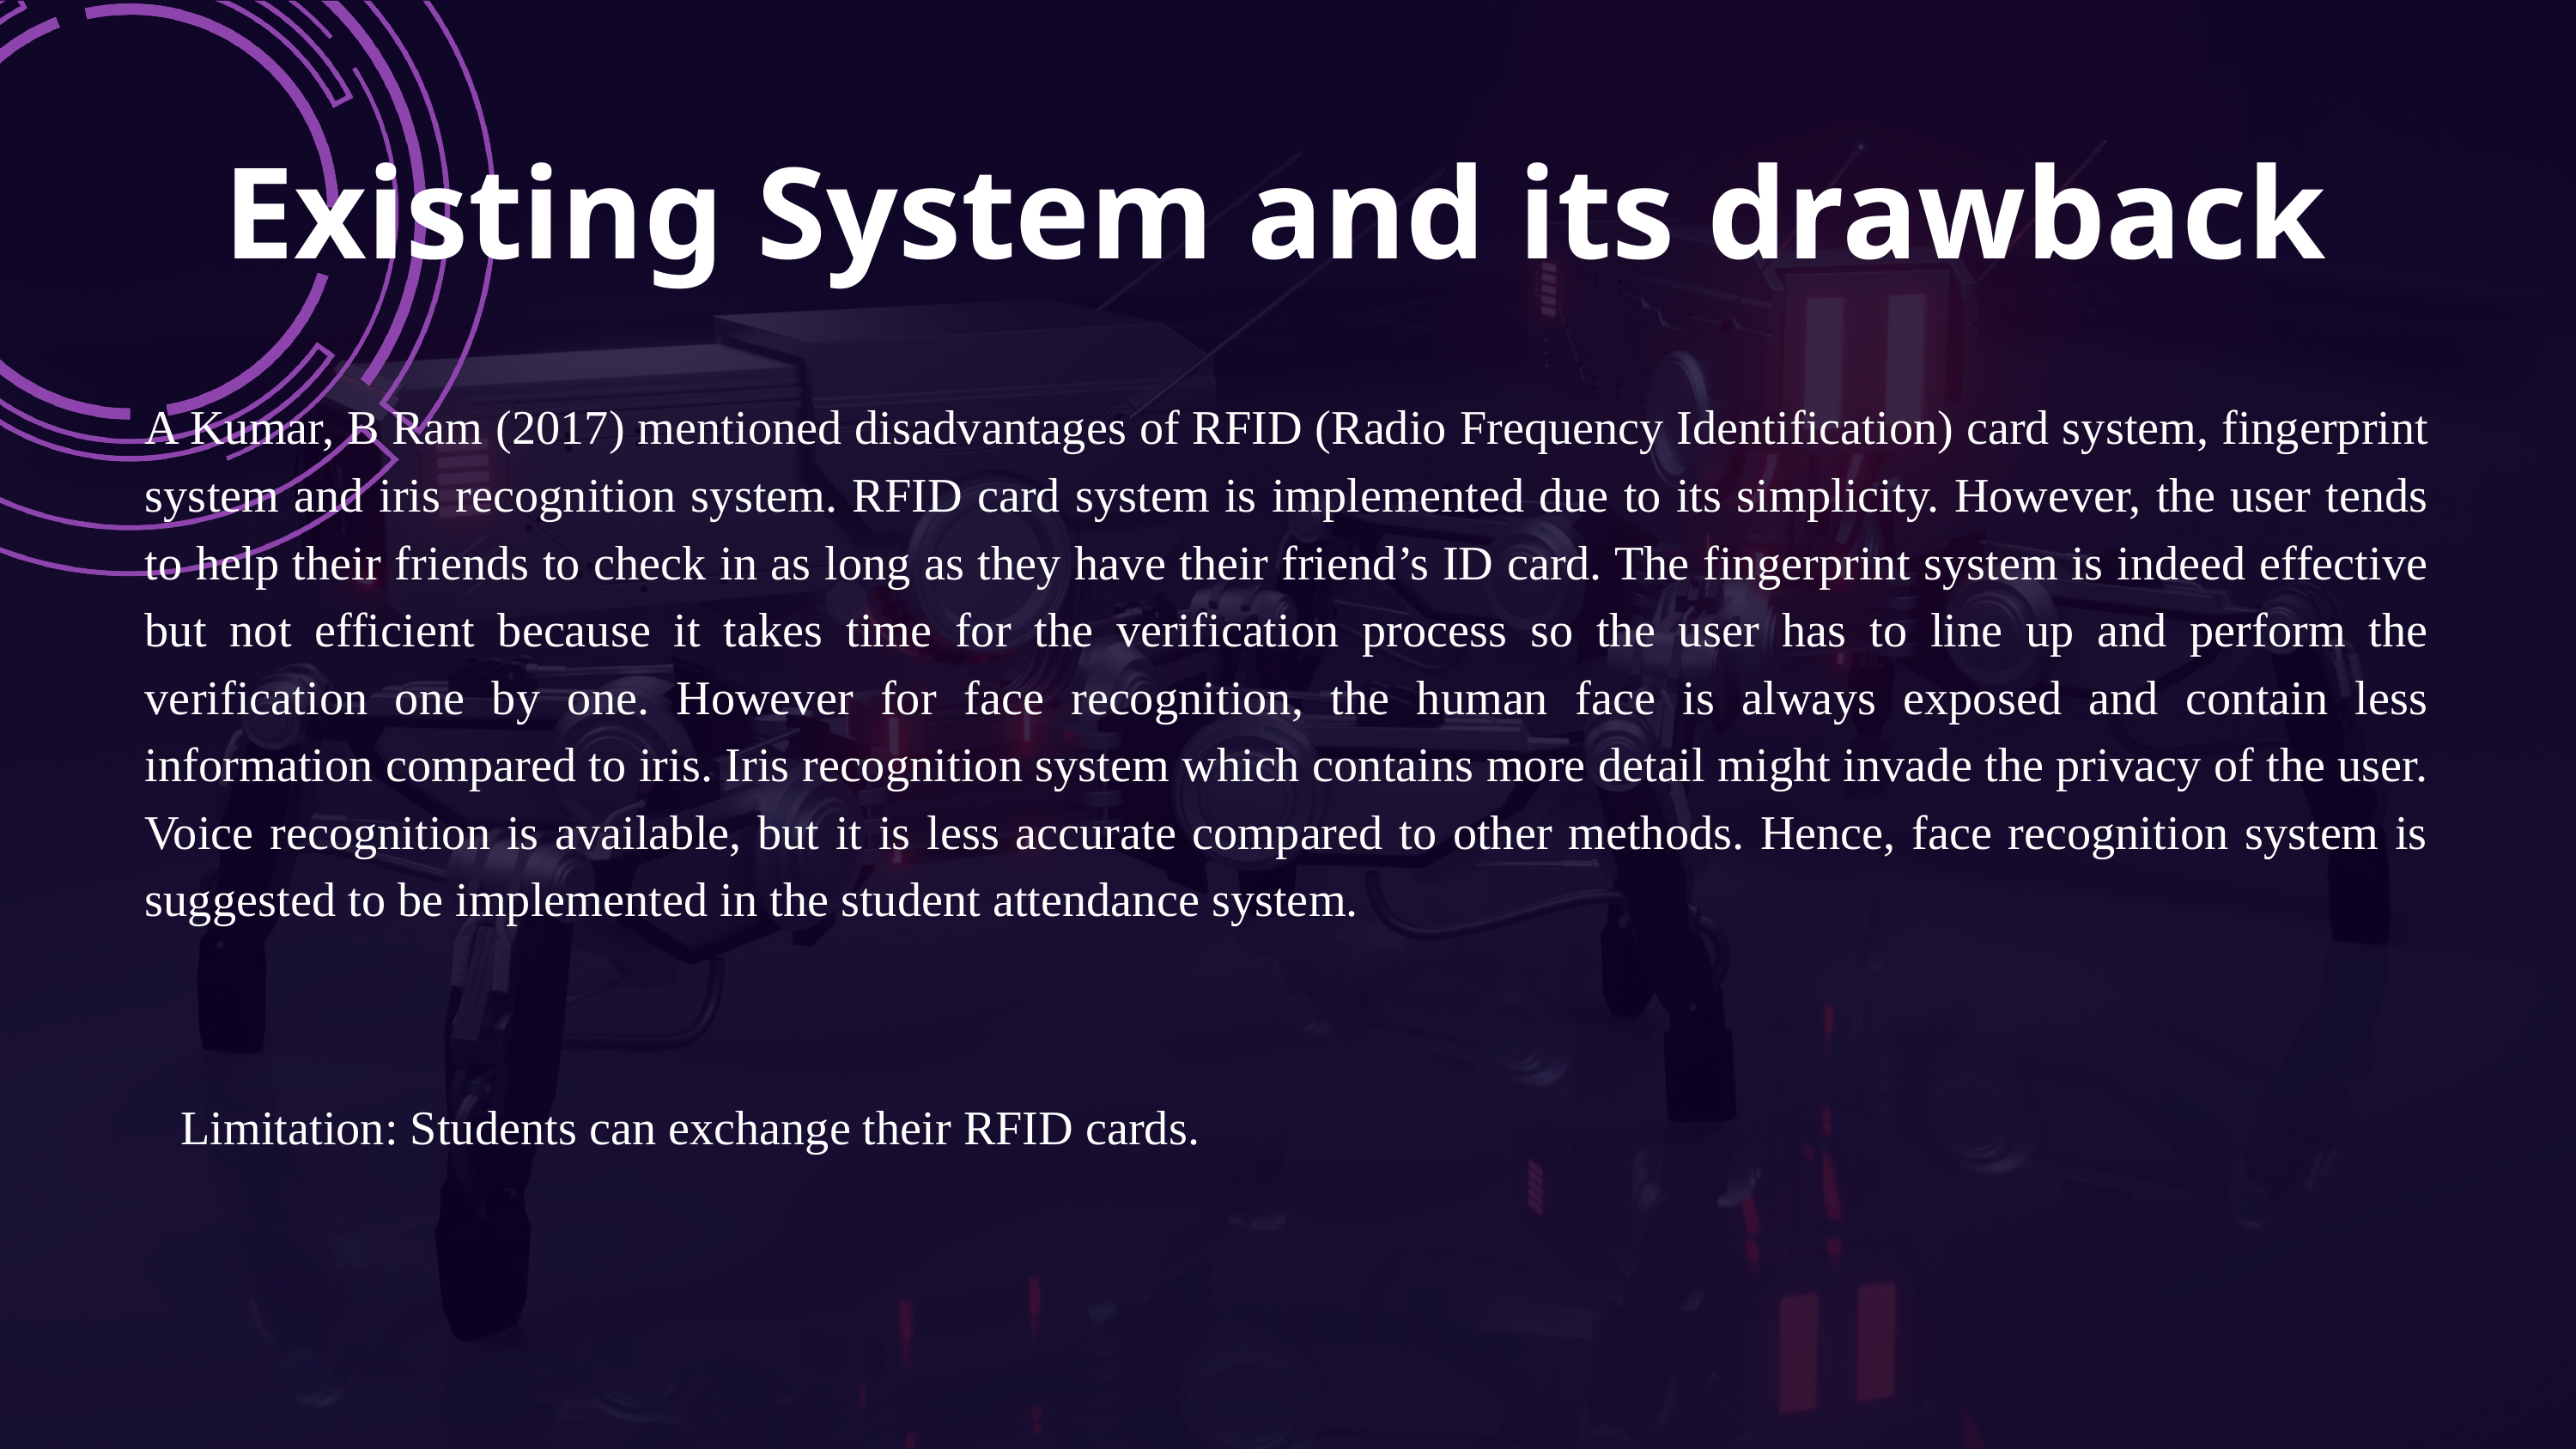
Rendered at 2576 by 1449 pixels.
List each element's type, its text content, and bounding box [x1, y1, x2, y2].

text_box [0, 0, 2576, 1449]
text_box A Kumar, B Ram (2017) mentioned disadvantages of RFID (Radio Frequency Identification) card system, fingerprint system and iris recognition system. RFID card system is implemented due to its simplicity. However, the user tends to help their friends to check in as long as they have their friend’s ID card. The fingerprint system is indeed effective but not efficient because it takes time for the verification process so the user has to line up and perform the verification one by one. However for face recognition, the human face is always exposed and contain less information compared to iris. Iris recognition system which contains more detail might invade the privacy of the user. Voice recognition is available, but it is less accurate compared to other methods. Hence, face recognition system is suggested to be implemented in the student attendance system. [144, 386, 2432, 926]
text_box Existing System and its drawback [144, 107, 2404, 284]
text_box Limitation: Students can exchange their RFID cards. [144, 1087, 1237, 1155]
text_box [0, 0, 496, 577]
